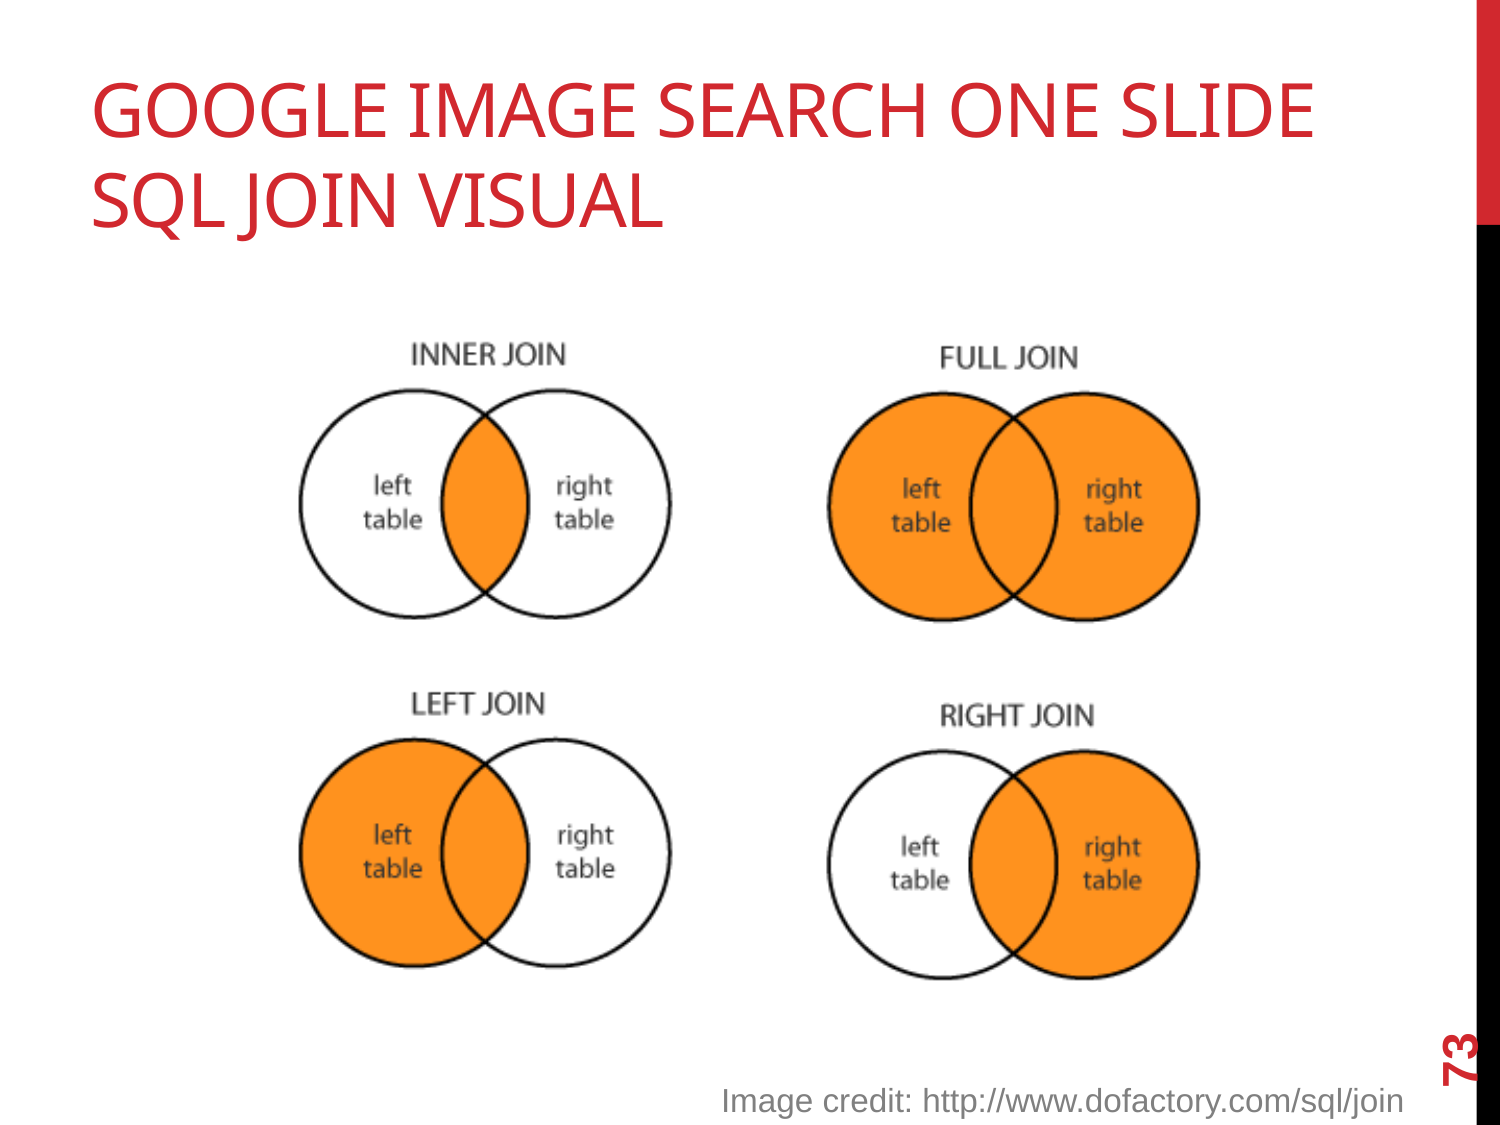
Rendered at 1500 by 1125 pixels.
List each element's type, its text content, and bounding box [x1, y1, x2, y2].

title Google Image Search One Slide SQL Join Visual [75, 25, 1421, 250]
picture [291, 325, 1209, 994]
slide_number 73 [1427, 887, 1488, 1104]
text_box Image credit: http://www.dofactory.com/sql/join [216, 1071, 1421, 1125]
